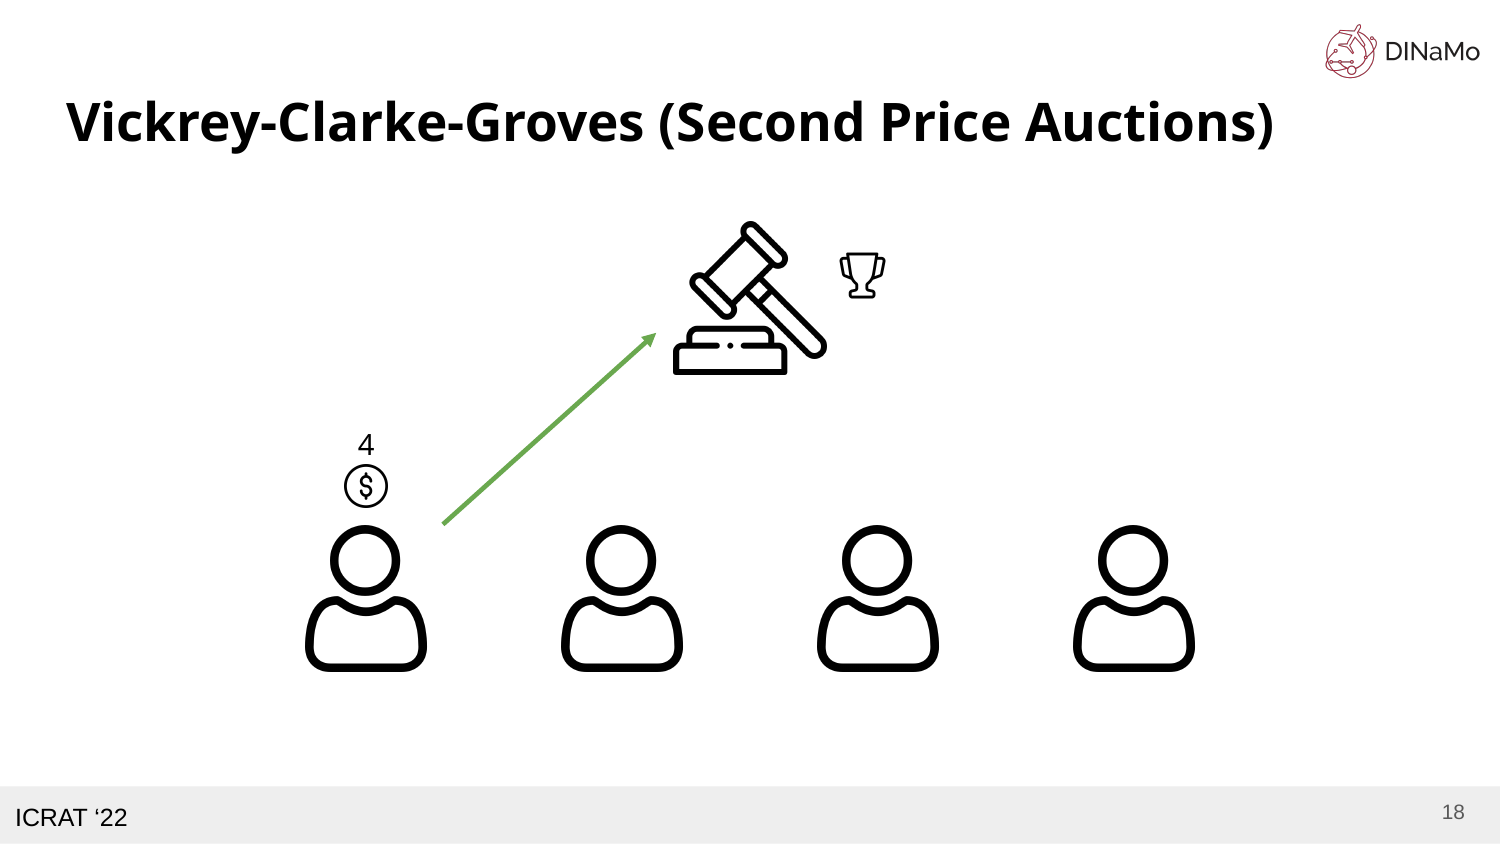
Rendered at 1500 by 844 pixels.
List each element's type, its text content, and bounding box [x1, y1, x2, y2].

slide_number 18 [1389, 779, 1480, 844]
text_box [442, 332, 657, 525]
picture [673, 221, 899, 375]
title Vickrey-Clarke-Groves (Second Price Auctions) [51, 72, 1449, 167]
picture [549, 525, 695, 672]
picture [293, 525, 440, 672]
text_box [338, 410, 394, 508]
picture [1315, 12, 1490, 90]
picture [1060, 525, 1207, 672]
picture [805, 525, 951, 672]
